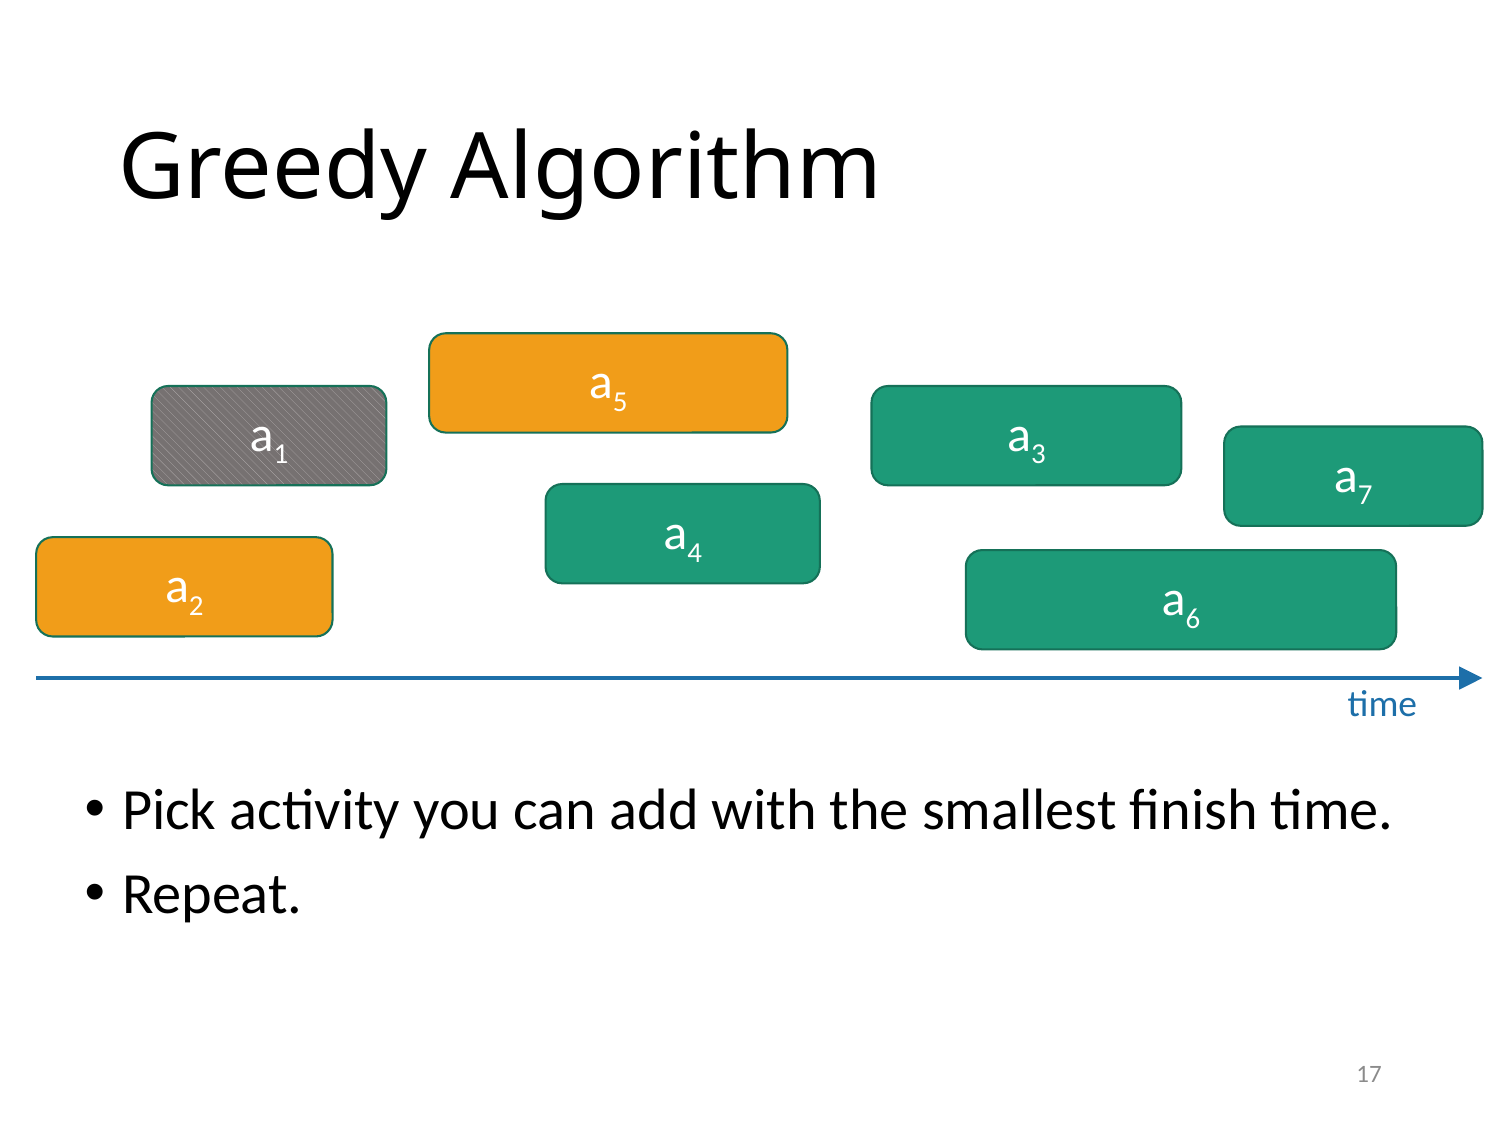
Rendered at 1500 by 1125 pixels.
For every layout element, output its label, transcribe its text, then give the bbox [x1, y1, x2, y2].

title Greedy Algorithm [103, 59, 1397, 278]
text_box a4 [544, 482, 821, 585]
text_box Pick activity you can add with the smallest finish time. Repeat. [69, 772, 1449, 1042]
text_box a2 [35, 536, 334, 638]
text_box a7 [1223, 425, 1484, 527]
text_box a5 [428, 332, 789, 434]
text_box a3 [870, 384, 1183, 487]
slide_number 17 [1059, 1042, 1397, 1103]
text_box time [1332, 671, 1500, 732]
text_box a6 [964, 549, 1398, 651]
text_box a1 [150, 384, 388, 487]
